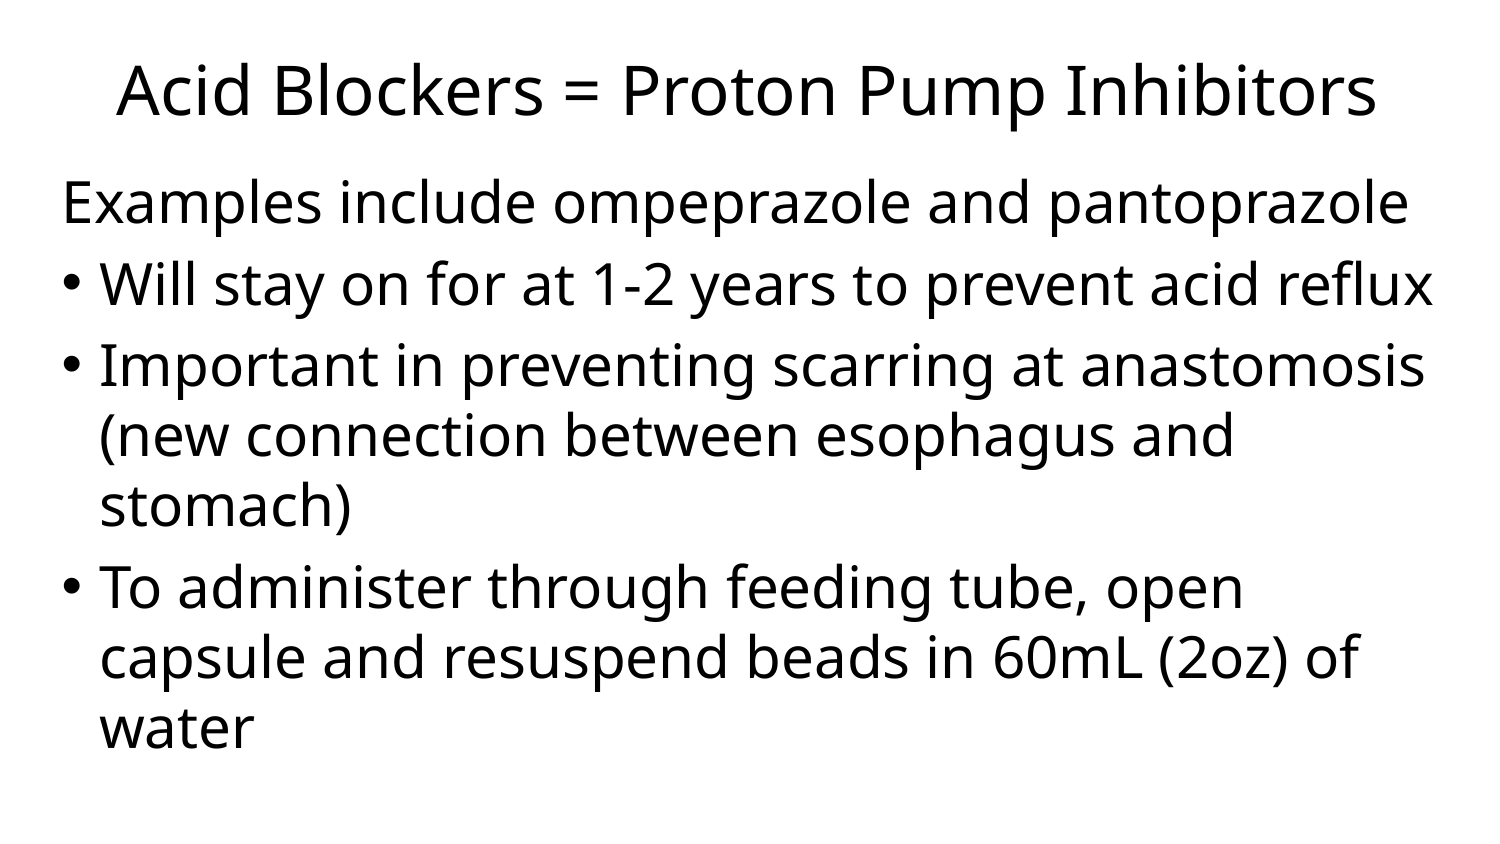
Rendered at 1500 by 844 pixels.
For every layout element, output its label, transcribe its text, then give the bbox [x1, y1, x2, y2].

title Acid Blockers = Proton Pump Inhibitors [46, 33, 1450, 143]
list Examples include ompeprazole and pantoprazole Will stay on for at 1-2 years to prevent acid reflux Important in preventing scarring at anastomosis (new connection between esophagus and stomach) To administer through feeding tube, open capsule and resuspend beads in 60mL (2oz) of water [46, 157, 1450, 810]
